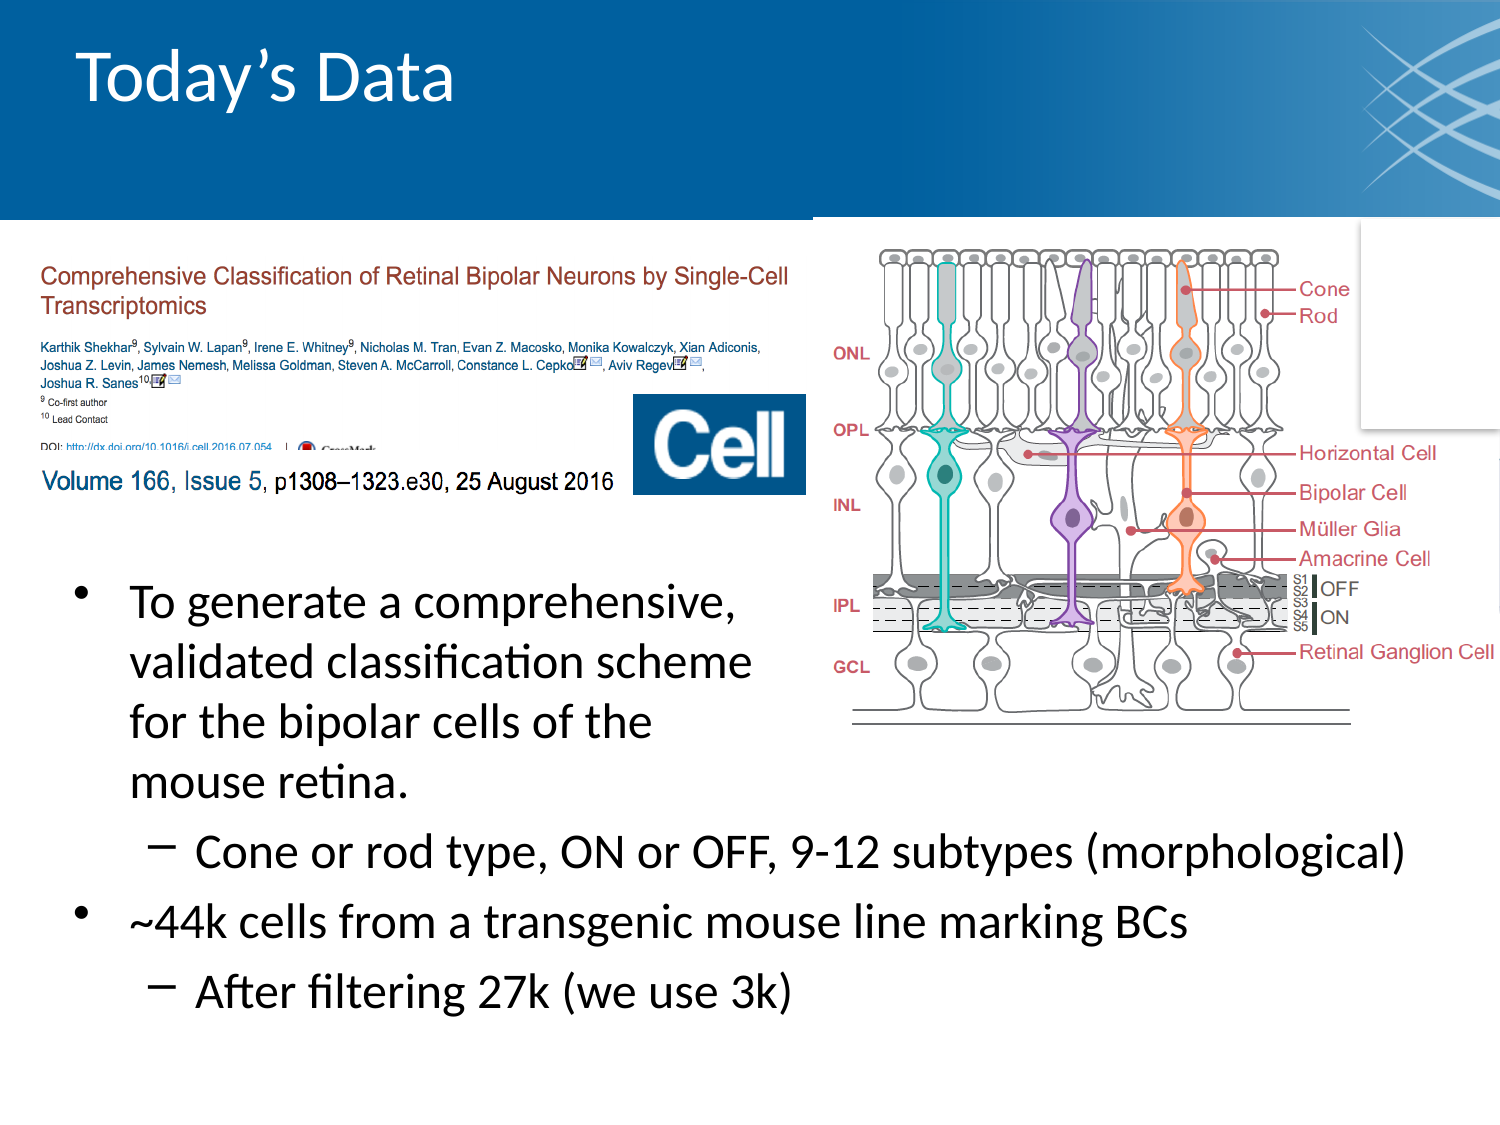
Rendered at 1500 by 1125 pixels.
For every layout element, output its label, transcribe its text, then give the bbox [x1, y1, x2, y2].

list To generate a comprehensive, validated classification scheme for the bipolar cells of the mouse retina. Cone or rod type, ON or OFF, 9-12 subtypes (morphological) ~44k cells from a transgenic mouse line marking BCs After filtering 27k (we use 3k) [73, 568, 1423, 1040]
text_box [17, 256, 807, 521]
title Today’s Data [75, 37, 1238, 218]
picture [0, 0, 1500, 741]
